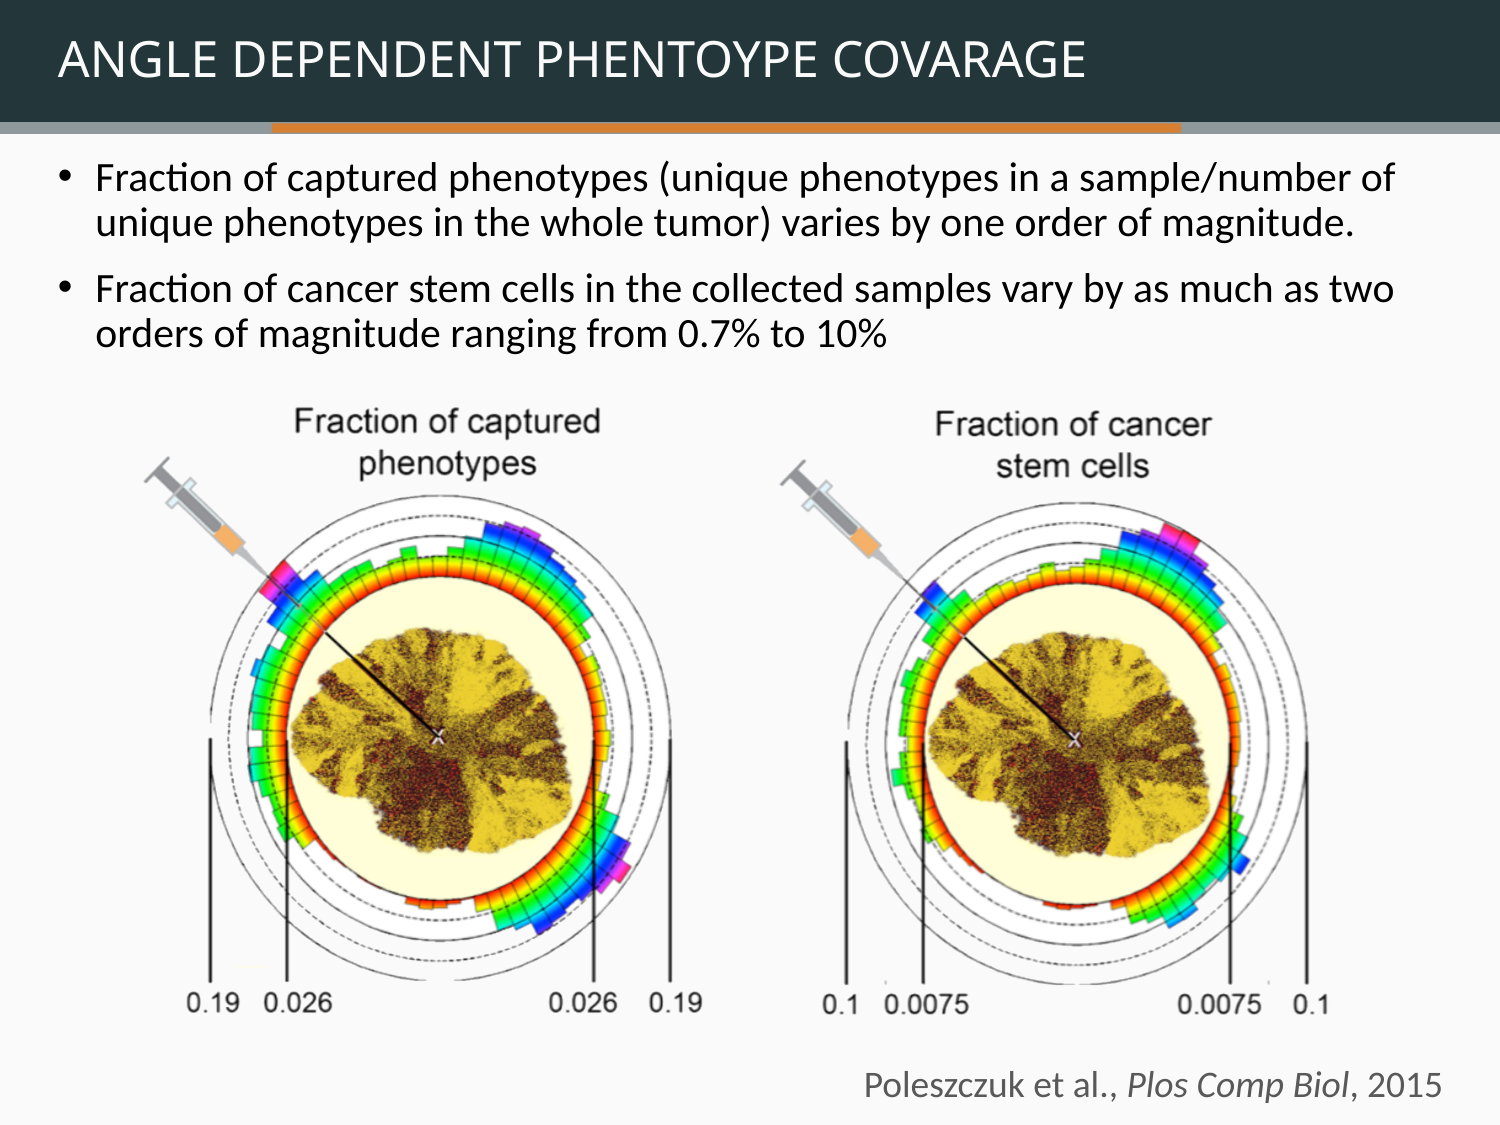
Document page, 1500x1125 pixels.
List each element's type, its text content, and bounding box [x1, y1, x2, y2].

text_box Angle dependent PHENTOYPE COVARAGE [42, 0, 1447, 124]
list Fraction of captured phenotypes (unique phenotypes in a sample/number of unique phenotypes in the whole tumor) varies by one order of magnitude. Fraction of cancer stem cells in the collected samples vary by as much as two orders of magnitude ranging from 0.7% to 10% [42, 147, 1467, 491]
picture [49, 381, 715, 1025]
text_box Poleszczuk et al., Plos Comp Biol, 2015 [849, 1052, 1459, 1113]
picture [757, 402, 1348, 1053]
